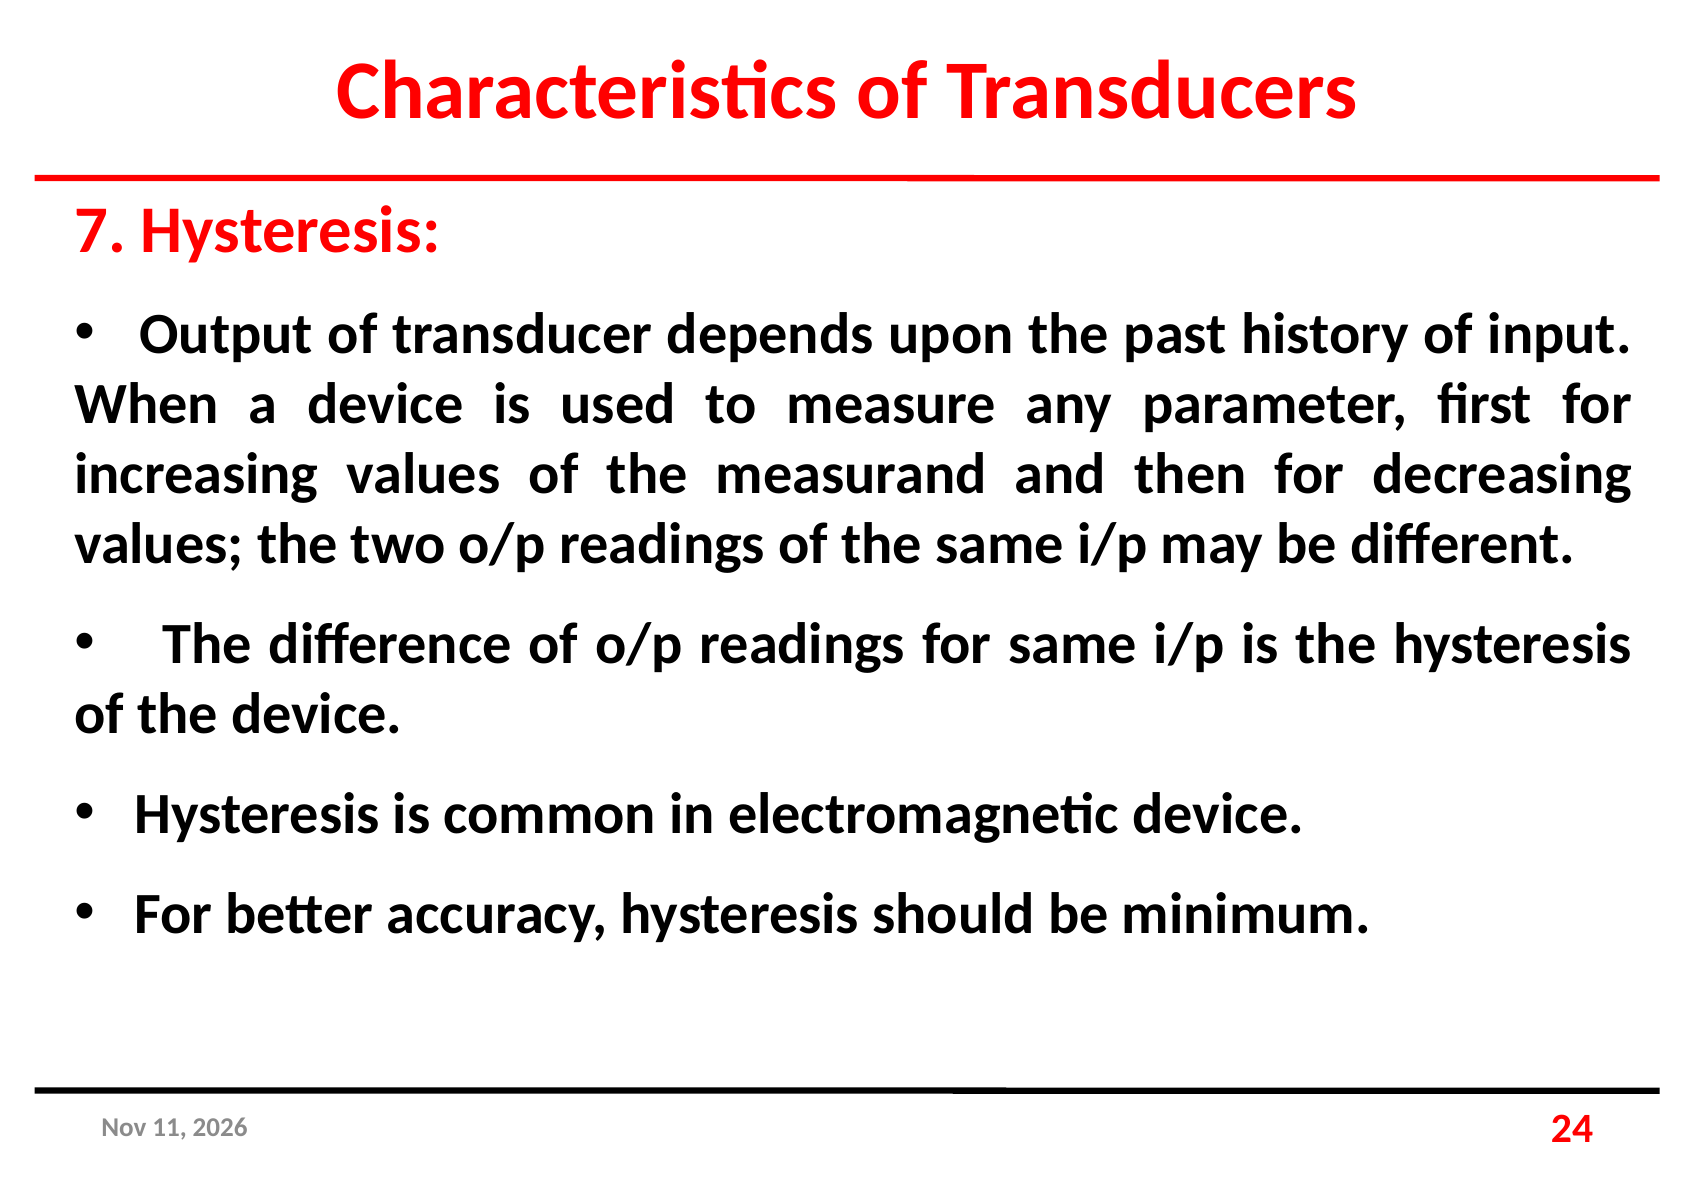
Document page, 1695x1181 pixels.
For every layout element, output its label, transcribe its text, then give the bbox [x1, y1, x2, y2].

slide_number 24 [1214, 1102, 1610, 1158]
text_box Characteristics of Transducers [33, 26, 1662, 145]
slide_number 25-Apr-19 [84, 1102, 481, 1158]
text_box 7. Hysteresis: Output of transducer depends upon the past history of input. When a device is used to measure any parameter, first for increasing values of the measurand and then for decreasing values; the two o/p readings of the same i/p may be different. The difference of o/p readings for same i/p is the hysteresis of the device. Hysteresis is common in electromagnetic device. For better accuracy, hysteresis should be minimum. [59, 190, 1648, 953]
